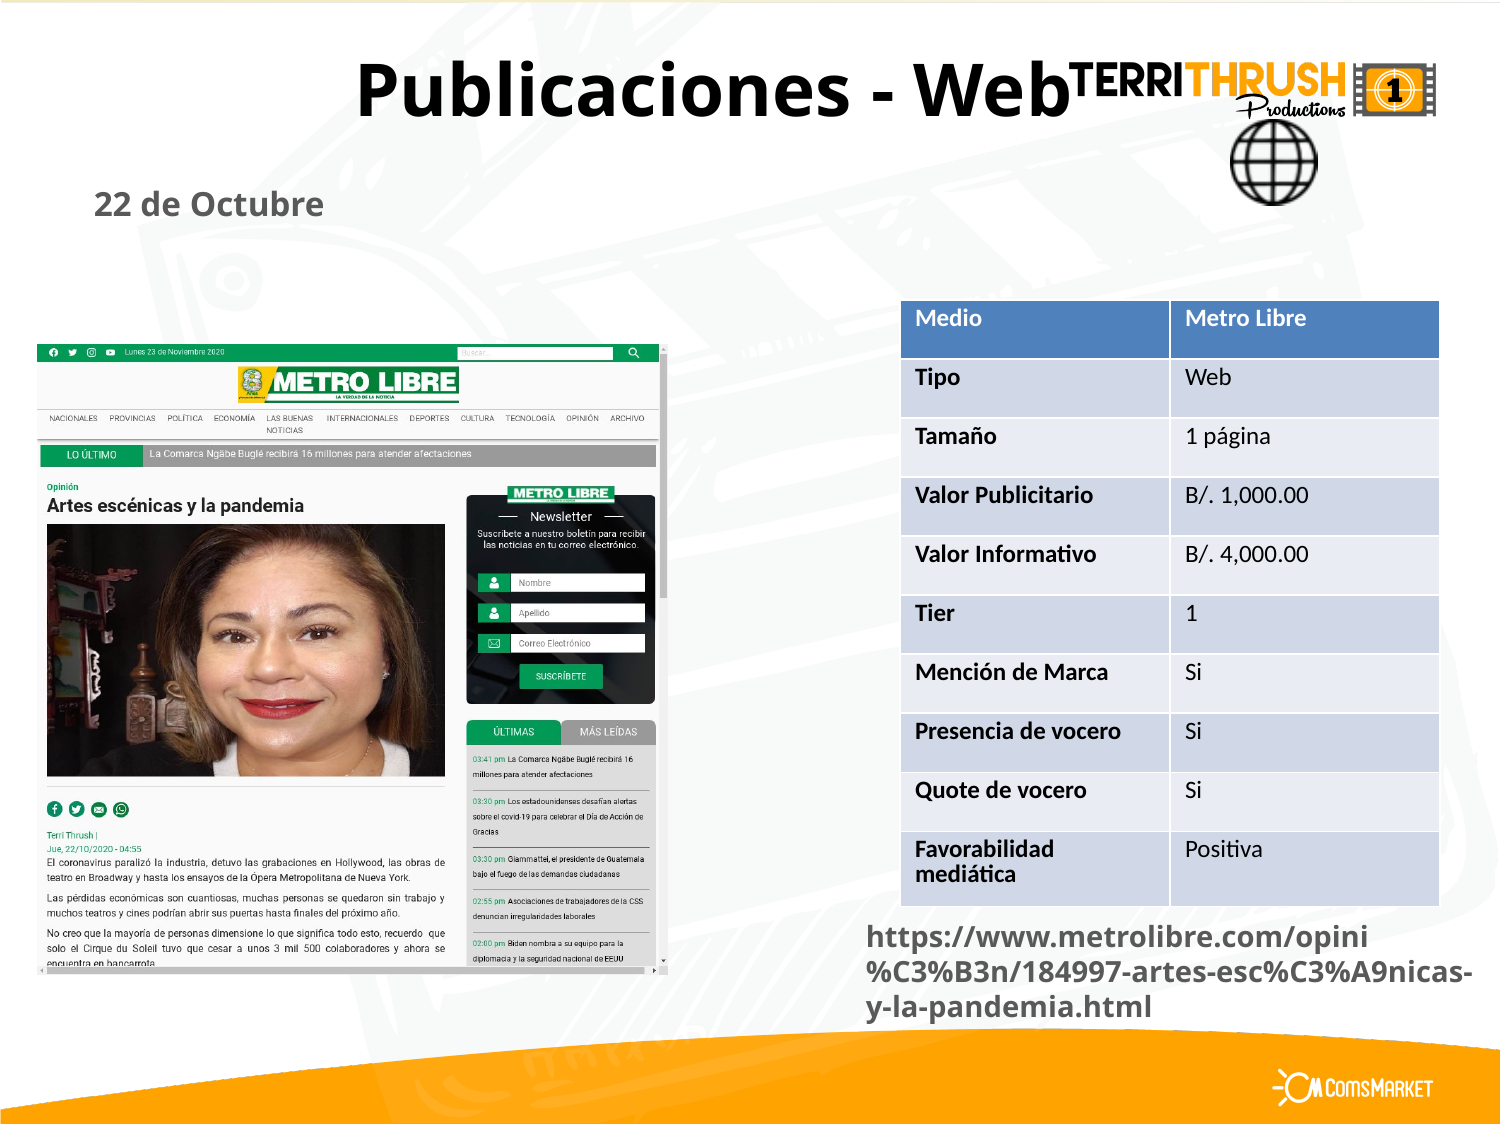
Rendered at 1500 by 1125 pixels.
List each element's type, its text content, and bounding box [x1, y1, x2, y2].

table_cell Tamaño [901, 419, 1169, 476]
table_cell Favorabilidad mediática [901, 832, 1169, 906]
table_cell Si [1171, 714, 1439, 772]
table_cell Si [1171, 655, 1439, 712]
table_cell Si [1171, 773, 1439, 831]
table_cell B/. 4,000.00 [1171, 537, 1439, 594]
table_cell Valor Informativo [901, 537, 1169, 594]
table_cell 1 página [1171, 419, 1439, 476]
table_header Metro Libre [1171, 301, 1439, 358]
table_header Medio [901, 301, 1169, 358]
table_cell Presencia de vocero [901, 714, 1169, 772]
table_cell Mención de Marca [901, 655, 1169, 712]
title Publicaciones - Web [210, 49, 1217, 138]
picture [0, 0, 1500, 1125]
table_cell B/. 1,000.00 [1171, 478, 1439, 535]
table_cell Quote de vocero [901, 773, 1169, 831]
text_box https://www.metrolibre.com/opini%C3%B3n/184997-artes-esc%C3%A9nicas-y-la-pandemia.html [857, 918, 1479, 1024]
table_cell Web [1171, 360, 1439, 417]
table_cell Tier [901, 596, 1169, 653]
table_cell Positiva [1171, 832, 1439, 906]
text_box 22 de Octubre [59, 179, 360, 225]
table_cell Valor Publicitario [901, 478, 1169, 535]
table_cell Tipo [901, 360, 1169, 417]
table_cell 1 [1171, 596, 1439, 653]
